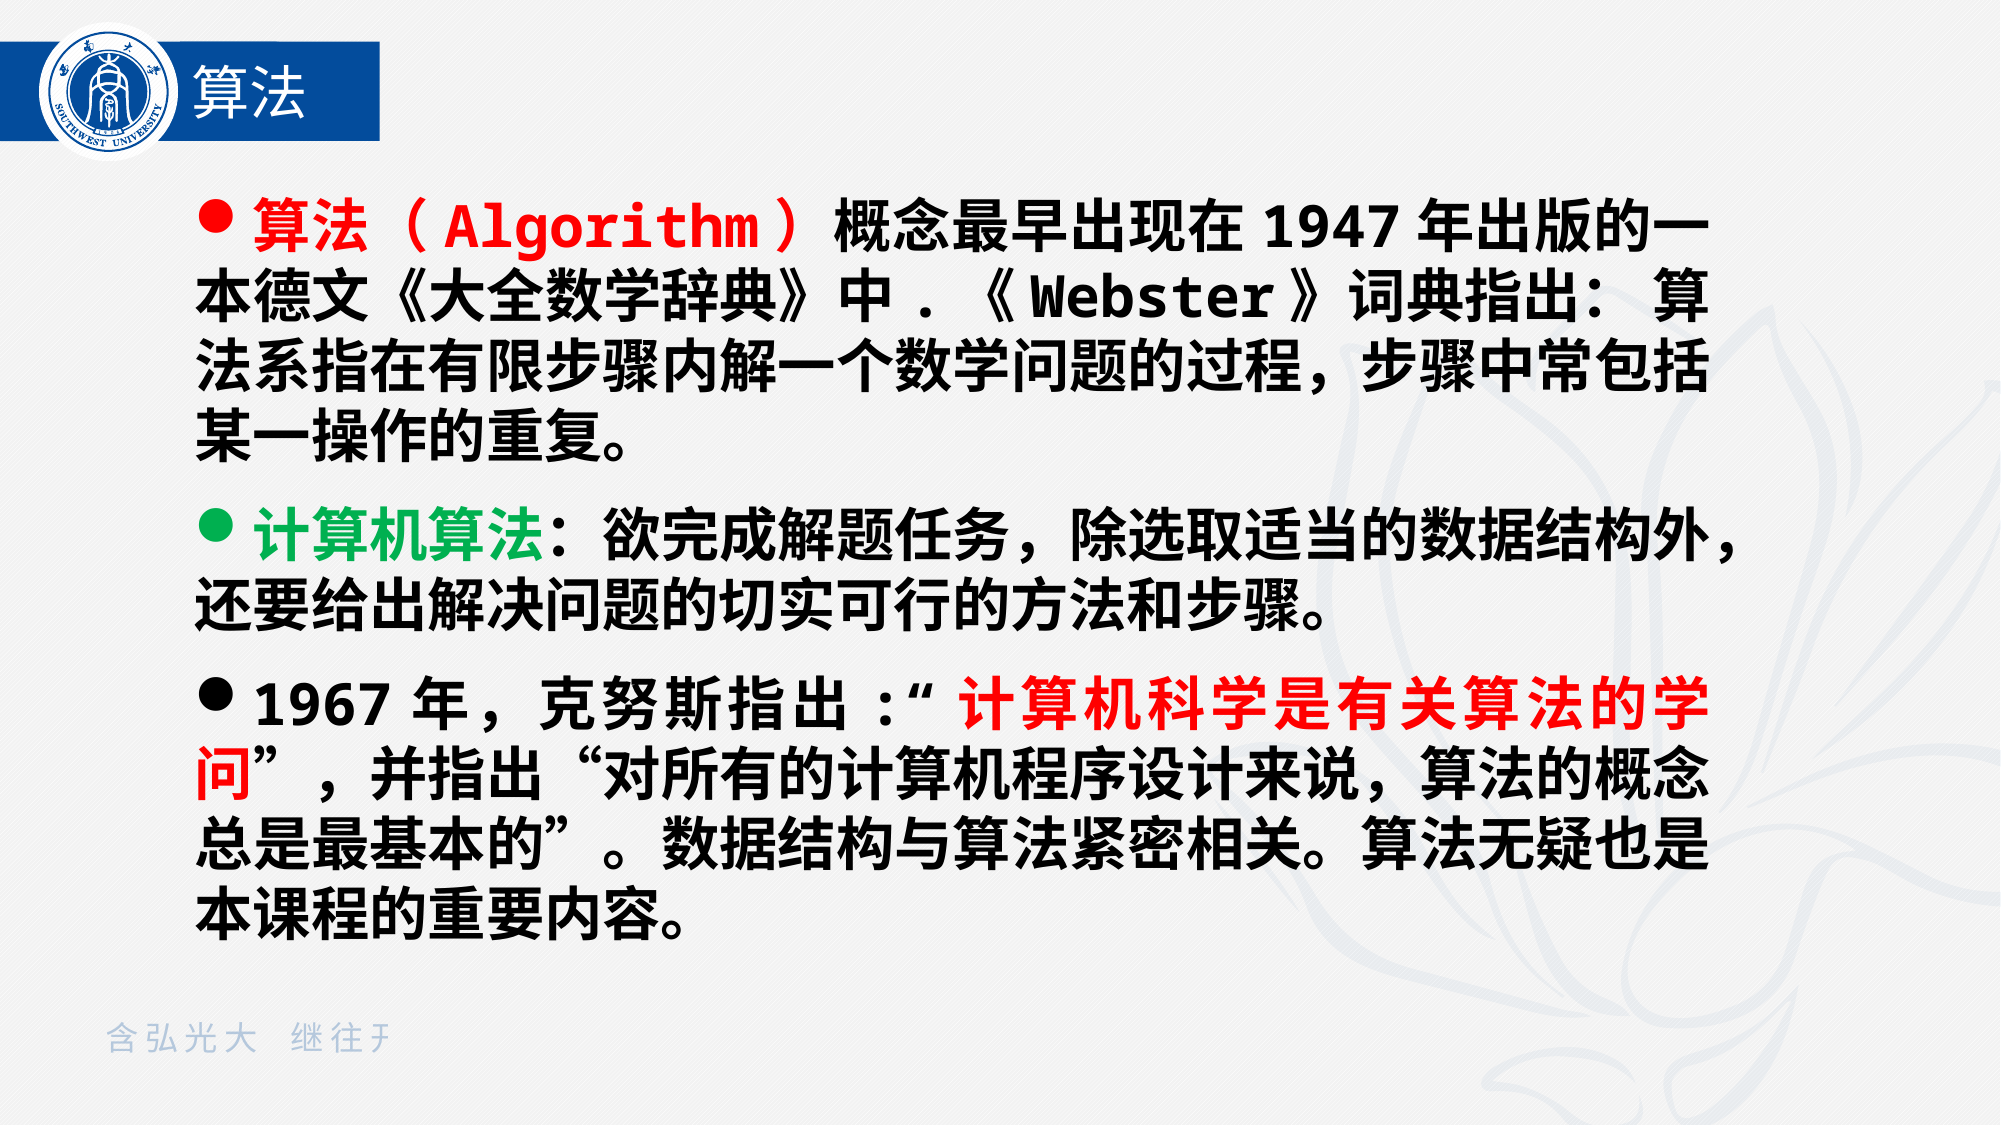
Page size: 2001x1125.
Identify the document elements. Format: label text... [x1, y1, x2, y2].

text_box 算法（Algorithm）概念最早出现在1947年出版的一本德文《大全数学辞典》中.《Webster》词典指出： 算法系指在有限步骤内解一个数学问题的过程，步骤中常包括某一操作的重复。 计算机算法：欲完成解题任务，除选取适当的数据结构外，还要给出解决问题的切实可行的方法和步骤。 1967年，克努斯指出:“计算机科学是有关算法的学问”，并指出“对所有的计算机程序设计来说，算法的概念总是最基本的”。数据结构与算法紧密相关。算法无疑也是本课程的重要内容。 [180, 181, 1726, 955]
list 算法 [180, 41, 380, 141]
